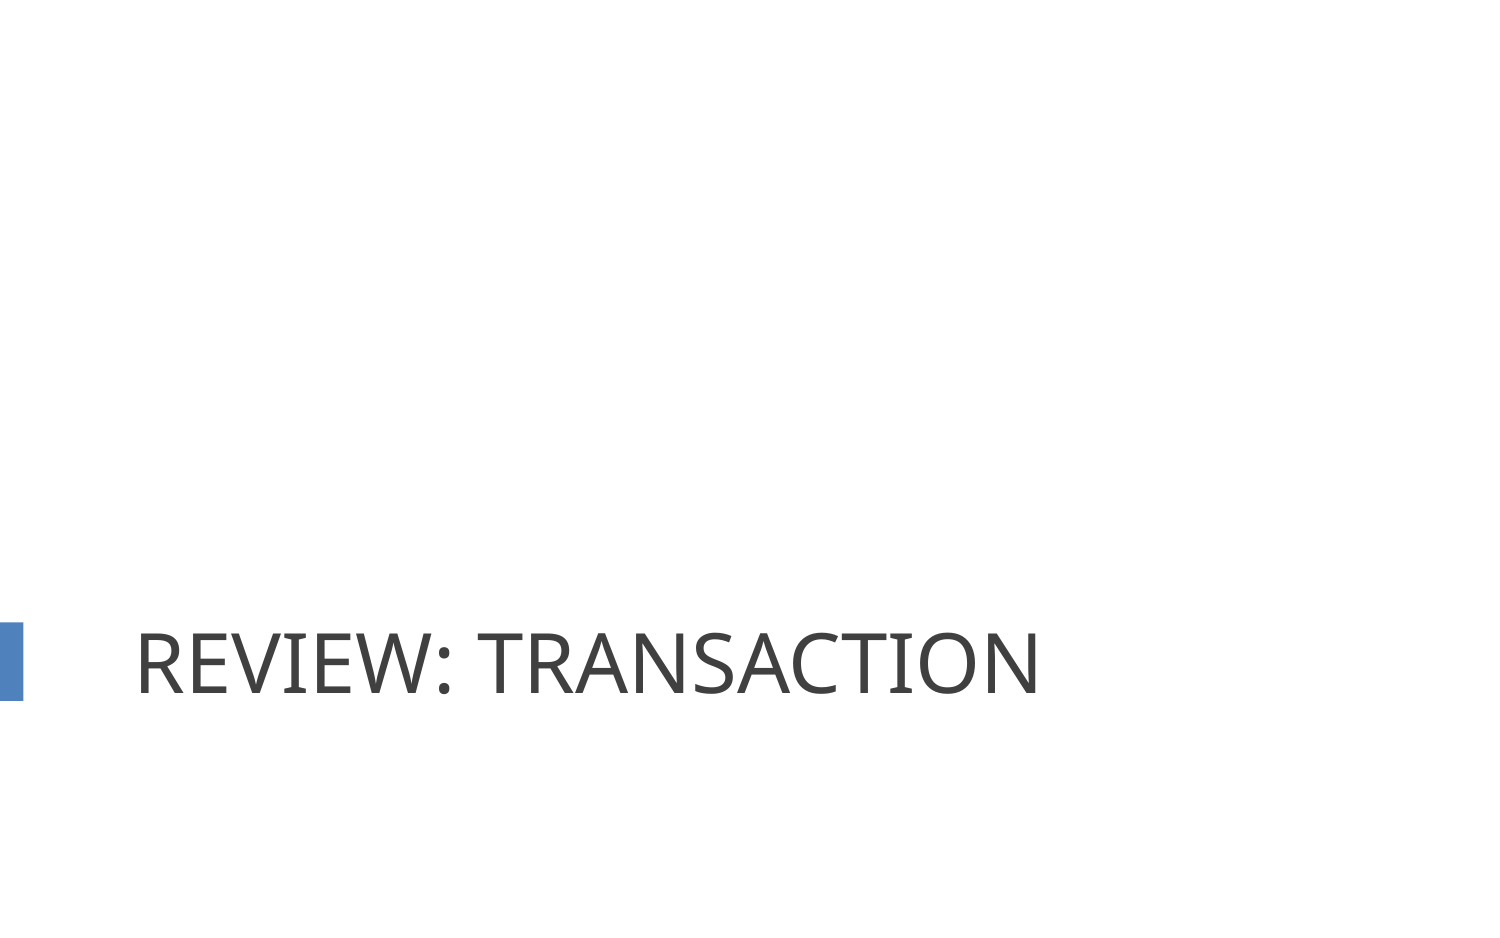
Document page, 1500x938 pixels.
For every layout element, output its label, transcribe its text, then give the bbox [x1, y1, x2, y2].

title Review: Transaction [118, 602, 1394, 789]
